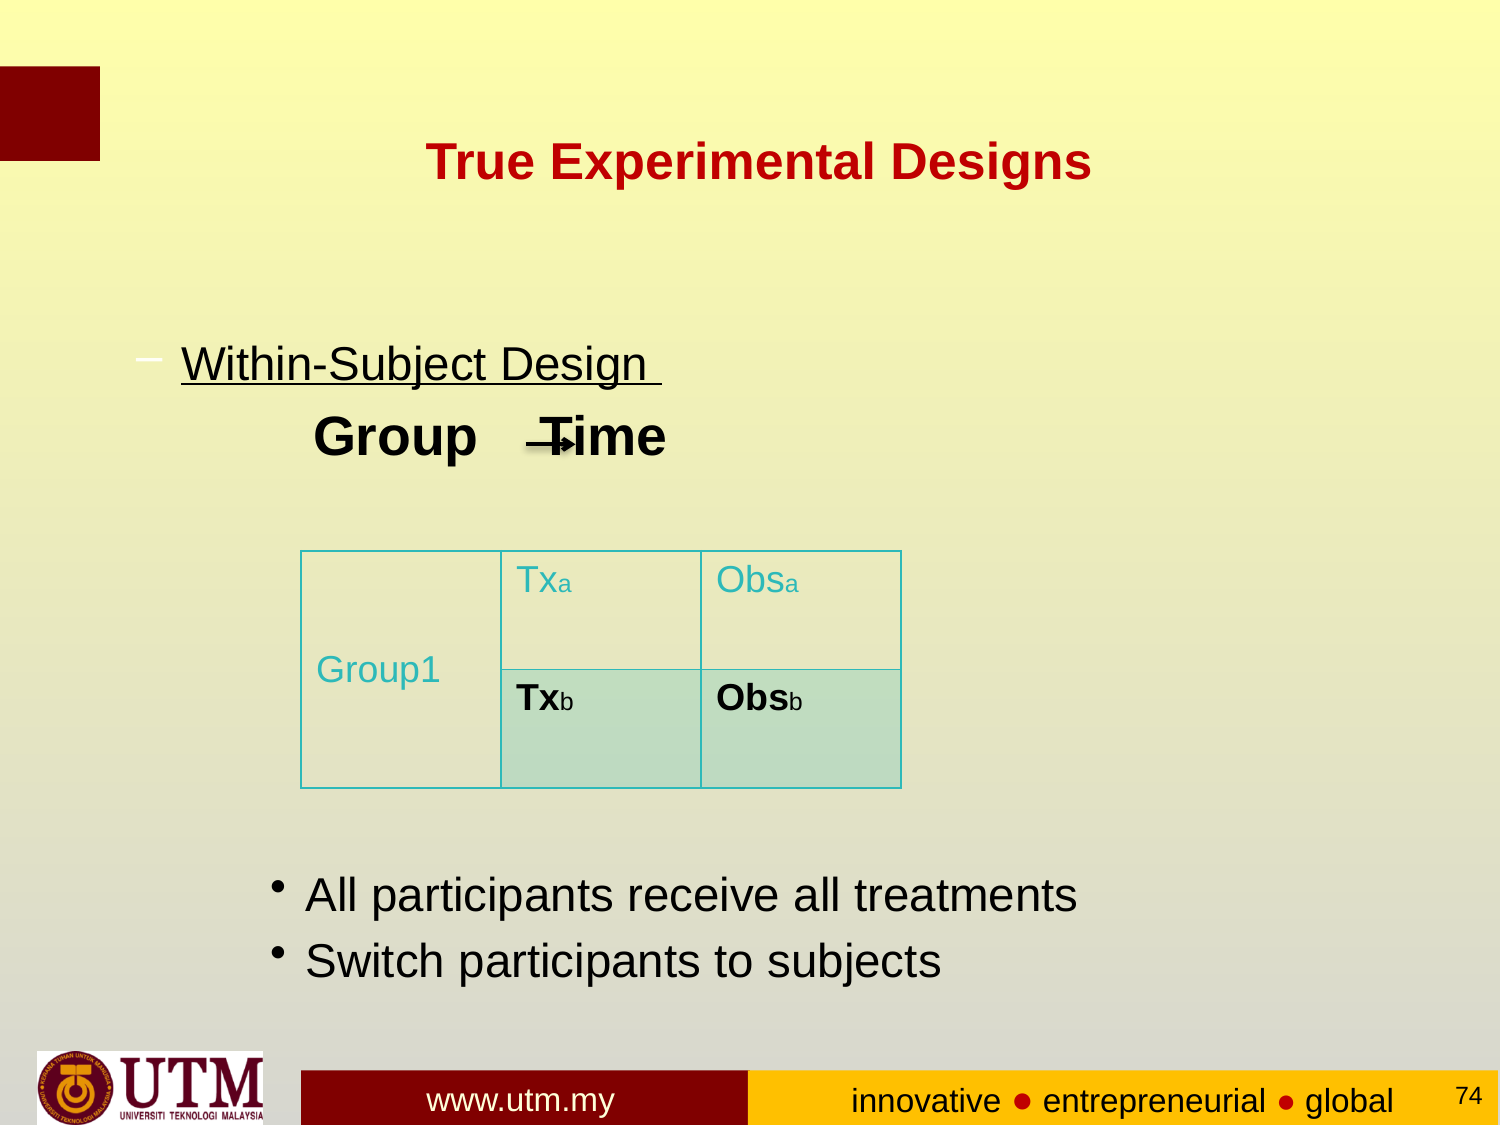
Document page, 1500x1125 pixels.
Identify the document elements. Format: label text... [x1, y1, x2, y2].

table_cell Txb [502, 670, 700, 787]
list Within-Subject Design Group Time All participants receive all treatments Switch participants to subjects [112, 324, 1388, 1001]
picture [37, 1051, 263, 1125]
table_cell Obsb [702, 670, 900, 787]
table_header Txa [502, 552, 700, 669]
table_header Obsa [702, 552, 900, 669]
table_header Group1 [302, 552, 500, 787]
title True Experimental Designs [112, 99, 1388, 288]
